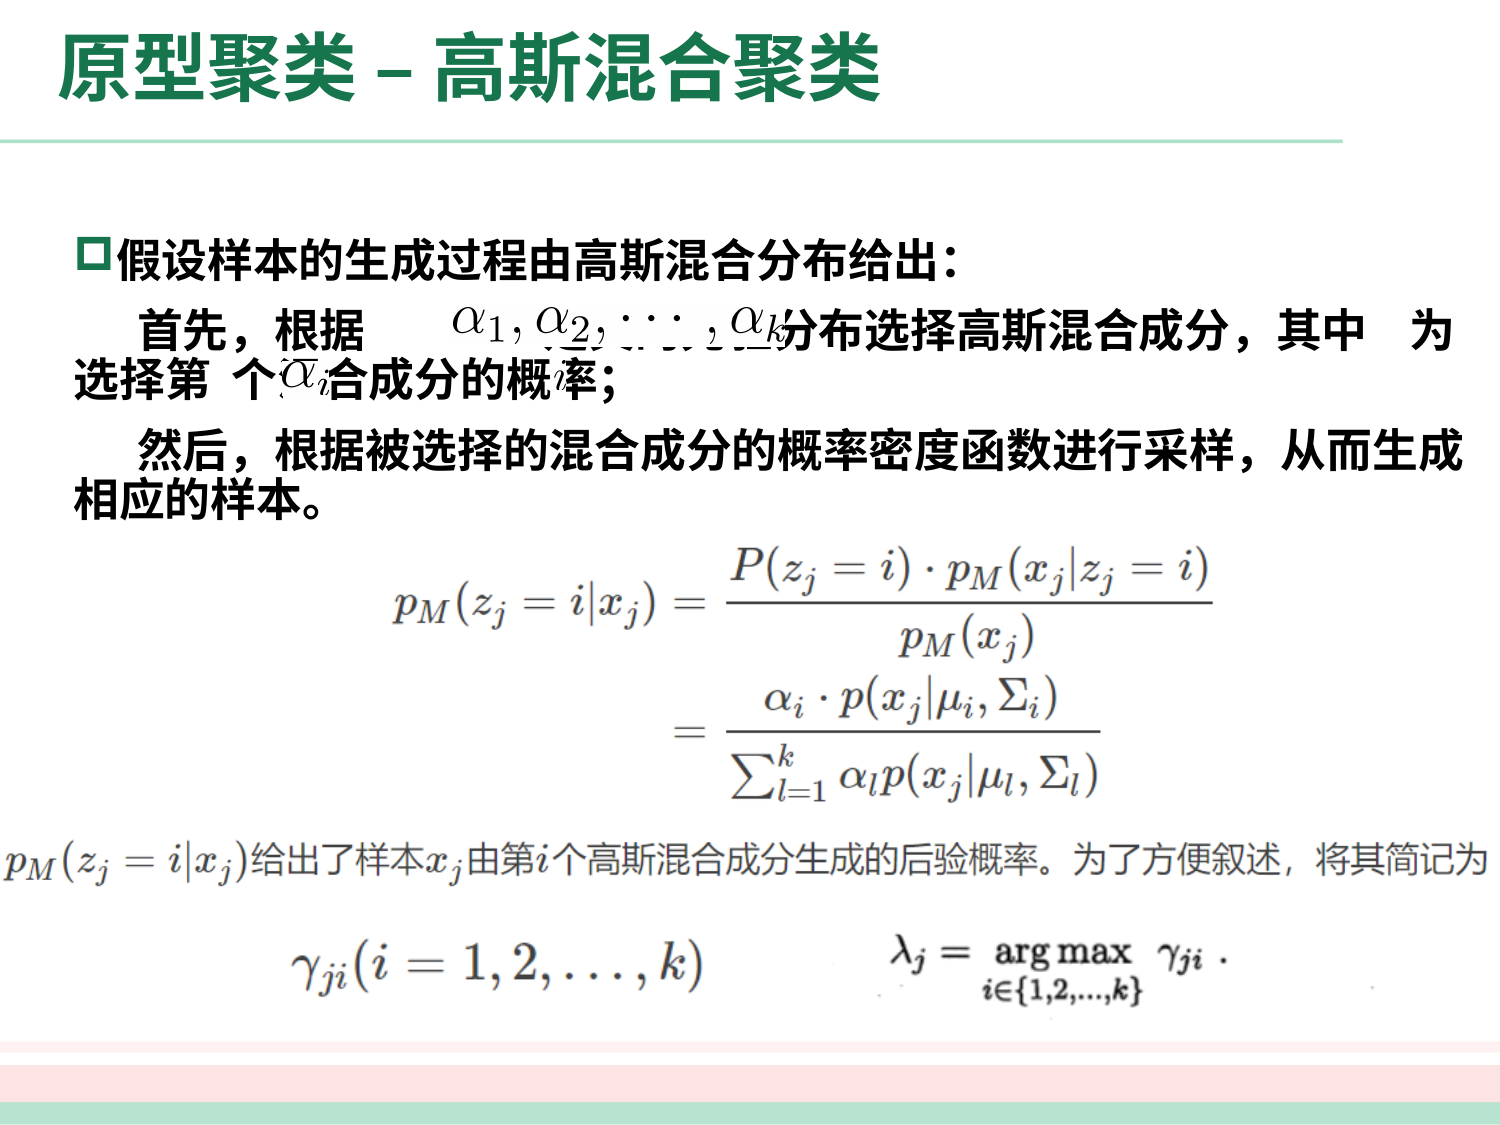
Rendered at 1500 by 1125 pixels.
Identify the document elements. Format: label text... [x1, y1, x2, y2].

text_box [280, 356, 331, 402]
picture [0, 0, 1500, 1125]
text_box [552, 356, 568, 402]
title 原型聚类 – 高斯混合聚类 [42, 7, 1337, 135]
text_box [450, 302, 788, 348]
